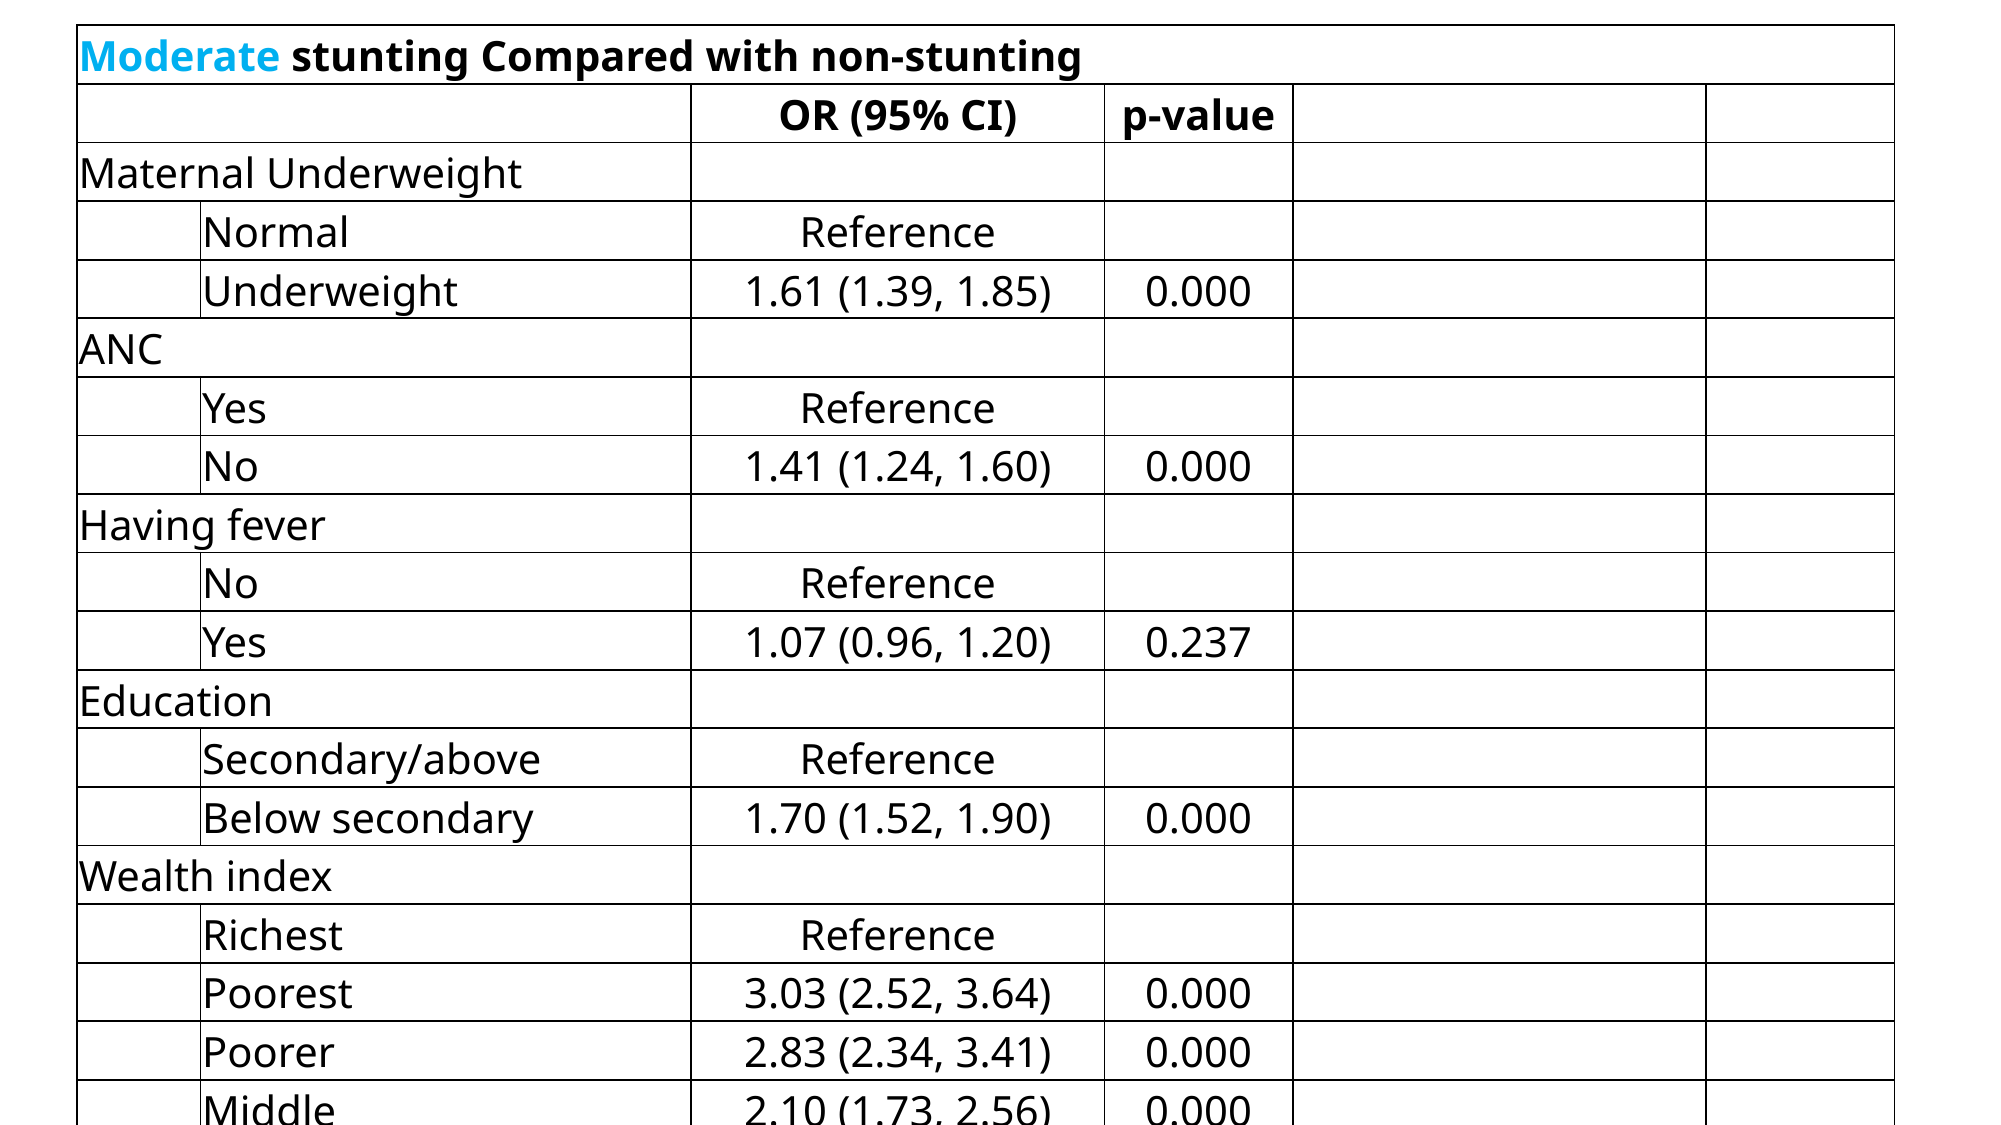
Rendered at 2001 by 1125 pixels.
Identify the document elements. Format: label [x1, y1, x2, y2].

table_cell [78, 495, 690, 552]
table_cell [1707, 671, 1894, 727]
table_cell [78, 85, 690, 142]
table_cell [1105, 378, 1292, 435]
table_cell [1105, 788, 1292, 845]
table_cell [1105, 964, 1292, 1020]
table_cell [201, 729, 690, 786]
table_cell [1294, 261, 1705, 317]
table_cell [1294, 143, 1705, 200]
table_cell [1105, 202, 1292, 259]
table_cell [201, 436, 690, 493]
table_cell [78, 729, 200, 786]
table_cell [1294, 436, 1705, 493]
table_cell [78, 202, 200, 259]
table_cell [201, 612, 690, 669]
table_cell [1105, 905, 1292, 962]
table_cell [692, 319, 1104, 376]
table_cell [692, 202, 1104, 259]
table_cell [1707, 964, 1894, 1020]
table_cell [1294, 85, 1705, 142]
table_cell [78, 319, 690, 376]
table_cell [1294, 553, 1705, 610]
table_cell [78, 1081, 200, 1125]
table_cell [1105, 846, 1292, 903]
table_cell [201, 1081, 690, 1125]
table_cell [1707, 261, 1894, 317]
table_cell [1707, 612, 1894, 669]
table_cell [78, 964, 200, 1020]
table_cell [692, 1081, 1104, 1125]
table_cell [78, 788, 200, 845]
table_cell [692, 671, 1104, 727]
table_cell [1105, 495, 1292, 552]
table_cell [201, 788, 690, 845]
table_cell [692, 612, 1104, 669]
table_cell [1707, 202, 1894, 259]
table_cell [1105, 1022, 1292, 1079]
table_cell [1294, 495, 1705, 552]
table_cell [692, 905, 1104, 962]
table_cell [692, 143, 1104, 200]
table_cell [692, 964, 1104, 1020]
table_cell [1105, 261, 1292, 317]
table_cell [201, 964, 690, 1020]
table_cell [692, 378, 1104, 435]
table_cell [78, 671, 690, 727]
table_cell [1105, 436, 1292, 493]
table_cell [201, 1022, 690, 1079]
table_cell [1707, 85, 1894, 142]
table_cell [78, 612, 200, 669]
table_cell [78, 261, 200, 317]
table_cell [692, 436, 1104, 493]
table_cell [1294, 788, 1705, 845]
table_cell [692, 553, 1104, 610]
table_cell [201, 202, 690, 259]
table_cell [78, 143, 690, 200]
table_cell [1105, 1081, 1292, 1125]
table_cell [1707, 788, 1894, 845]
table_cell [1707, 143, 1894, 200]
table_cell [78, 846, 690, 903]
table_cell [1105, 85, 1292, 142]
table_cell [1294, 612, 1705, 669]
table_cell [1294, 1022, 1705, 1079]
table_cell [1707, 846, 1894, 903]
table_cell [692, 788, 1104, 845]
table_cell [1294, 964, 1705, 1020]
table_cell [692, 85, 1104, 142]
table_cell [1105, 143, 1292, 200]
table_cell [1707, 495, 1894, 552]
table_cell [201, 378, 690, 435]
table_cell [78, 553, 200, 610]
table_cell [78, 436, 200, 493]
table_cell [1707, 729, 1894, 786]
table_cell [1294, 378, 1705, 435]
table_cell [1294, 846, 1705, 903]
table_cell [1707, 1081, 1894, 1125]
table_cell [1294, 319, 1705, 376]
table_cell [1294, 1081, 1705, 1125]
table_cell [1105, 612, 1292, 669]
table_cell [1707, 436, 1894, 493]
table_cell [1294, 729, 1705, 786]
table_cell [1294, 905, 1705, 962]
table_cell [692, 1022, 1104, 1079]
table_cell [1707, 905, 1894, 962]
table_cell [1294, 202, 1705, 259]
table_cell [201, 261, 690, 317]
table_cell [1105, 319, 1292, 376]
table_cell [78, 905, 200, 962]
table_cell [1105, 671, 1292, 727]
table_header [78, 26, 1894, 83]
table_cell [1707, 553, 1894, 610]
table_cell [692, 729, 1104, 786]
table_cell [201, 905, 690, 962]
table_cell [201, 553, 690, 610]
table_cell [78, 378, 200, 435]
table_cell [1707, 319, 1894, 376]
table_cell [692, 261, 1104, 317]
table_cell [1294, 671, 1705, 727]
table_cell [1105, 553, 1292, 610]
table_cell [78, 1022, 200, 1079]
table_cell [1707, 378, 1894, 435]
table_cell [1105, 729, 1292, 786]
table_cell [692, 495, 1104, 552]
table_cell [692, 846, 1104, 903]
table_cell [1707, 1022, 1894, 1079]
